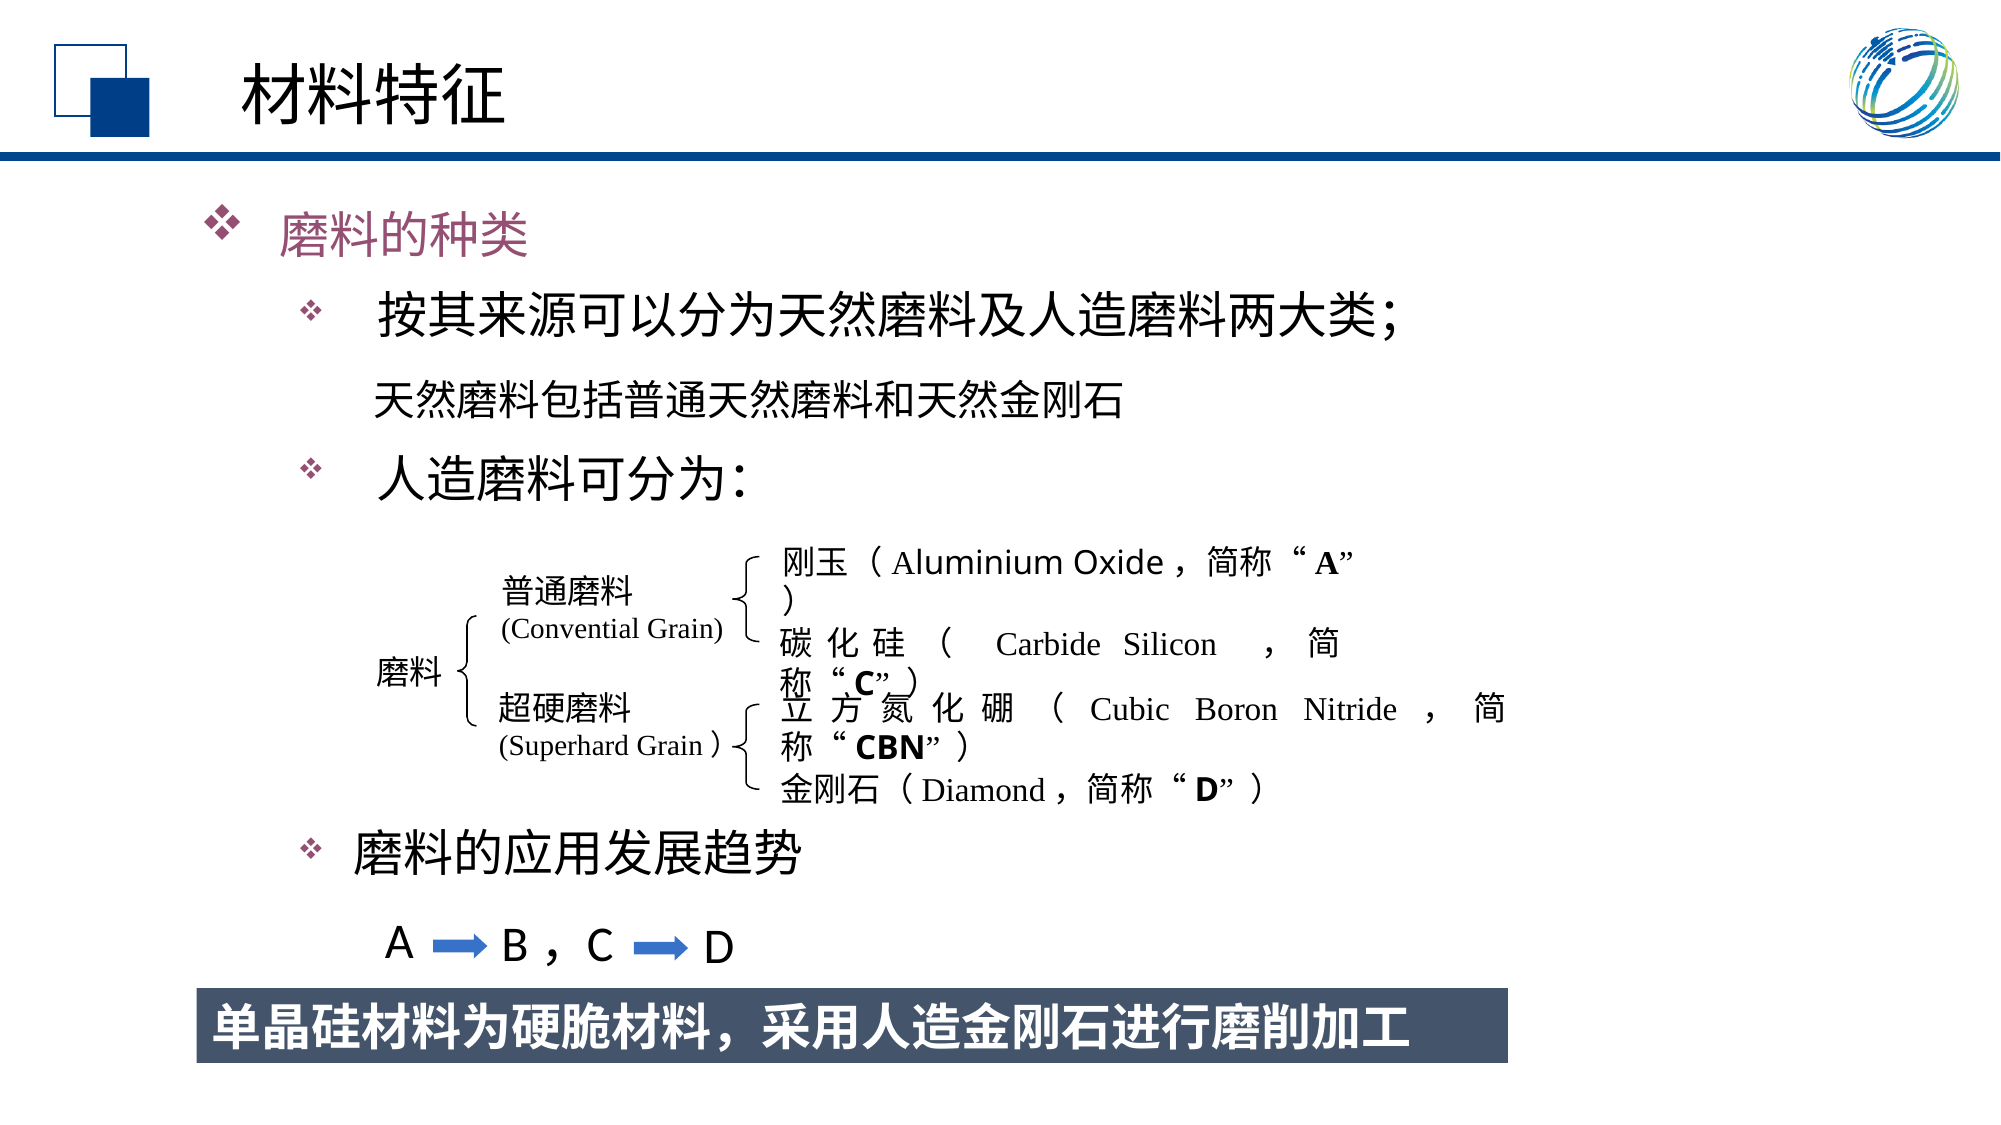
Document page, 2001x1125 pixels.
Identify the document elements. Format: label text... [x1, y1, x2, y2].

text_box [370, 540, 1513, 817]
picture [1845, 24, 1963, 142]
text_box 按其来源可以分为天然磨料及人造磨料两大类； 天然磨料包括普通天然磨料和天然金刚石 [282, 283, 1458, 371]
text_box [54, 45, 150, 137]
text_box 单晶硅材料为硬脆材料，采用人造金刚石进行磨削加工 [196, 988, 1508, 1063]
text_box 材料特征 [225, 45, 1094, 140]
text_box 人造磨料可分为： [282, 432, 946, 533]
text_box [370, 908, 852, 976]
text_box 磨料的应用发展趋势 [282, 820, 1458, 909]
text_box 磨料的种类 [184, 188, 943, 277]
